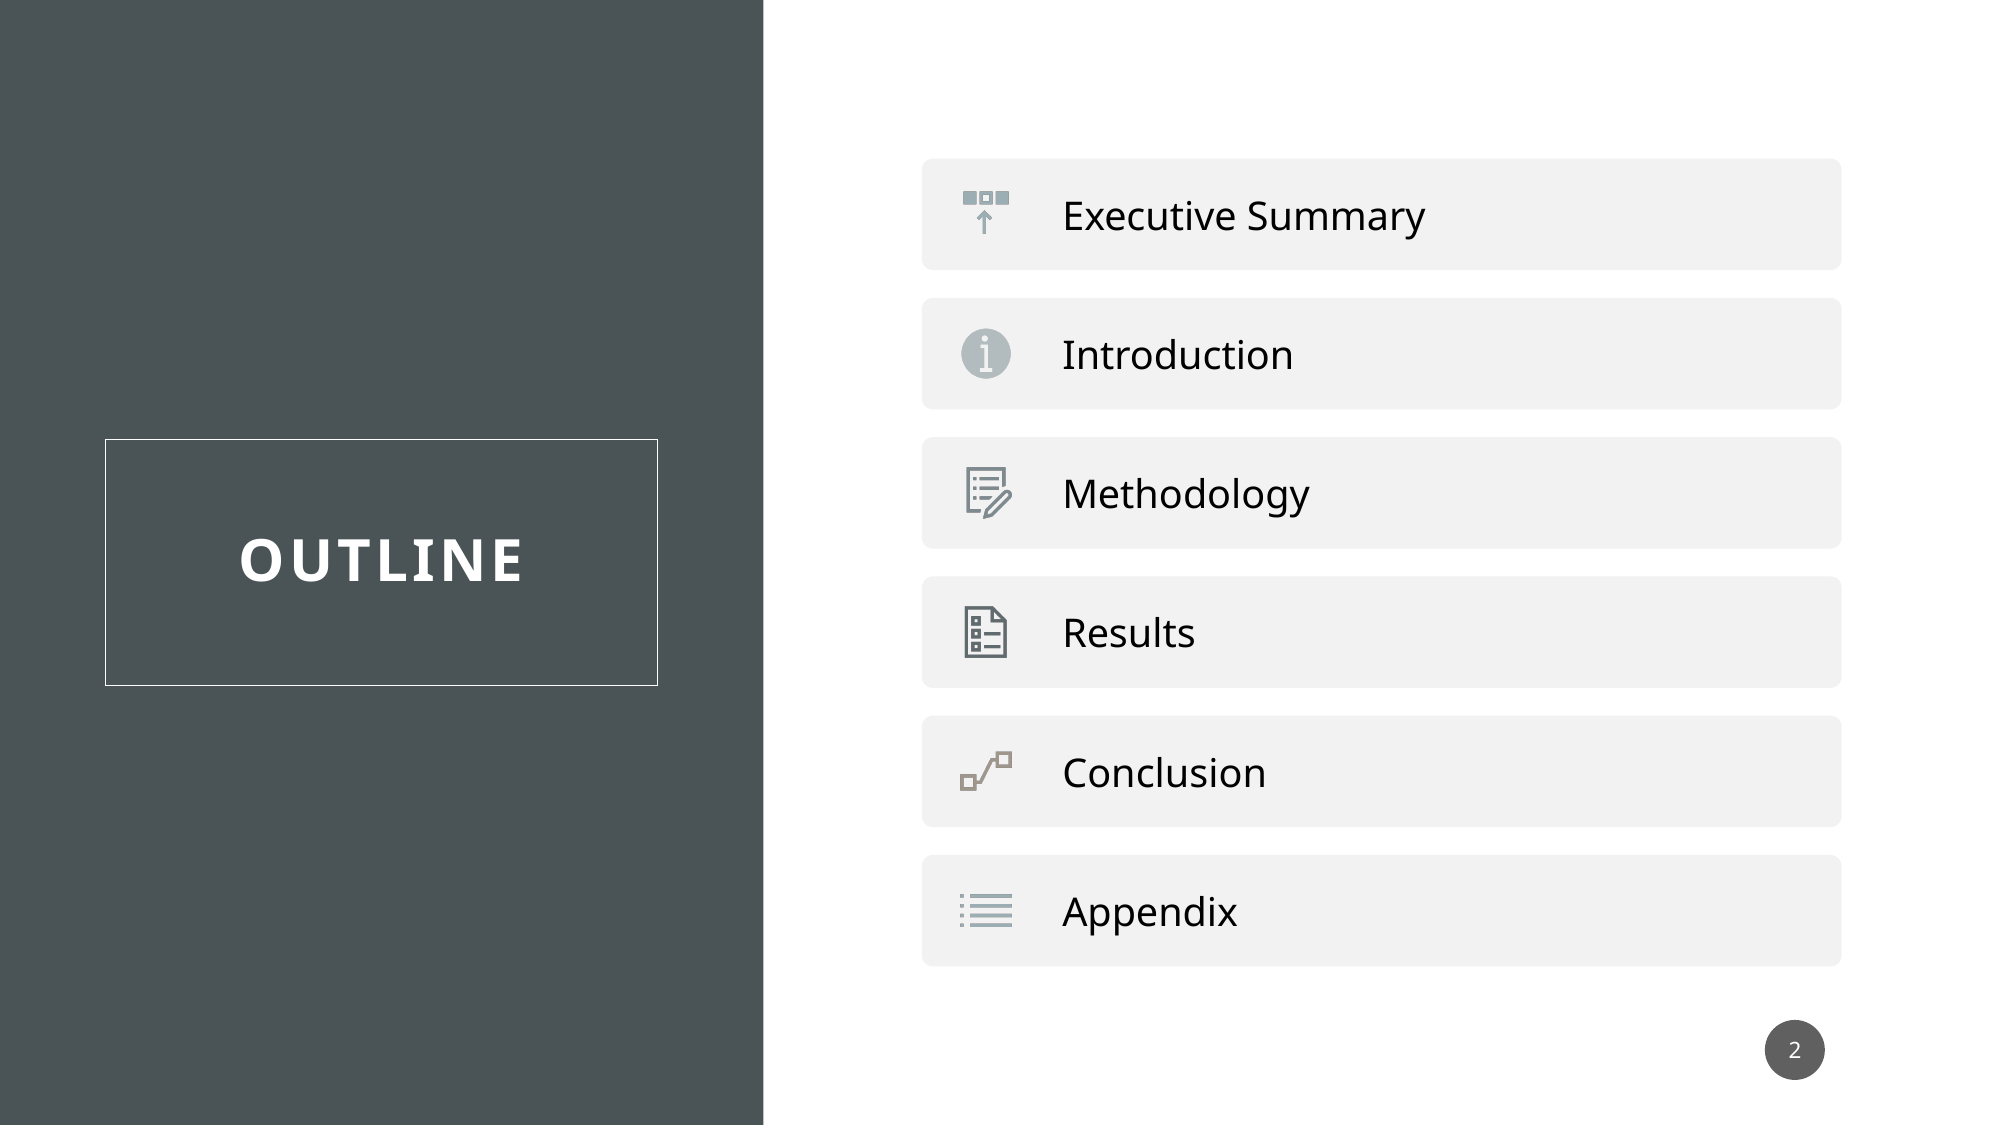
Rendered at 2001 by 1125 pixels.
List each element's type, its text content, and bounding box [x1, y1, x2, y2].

text_box [0, 0, 764, 1125]
slide_number 2 [1764, 1019, 1825, 1080]
text_box Outline [105, 439, 658, 686]
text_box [921, 158, 1842, 967]
text_box [764, 0, 2000, 1125]
